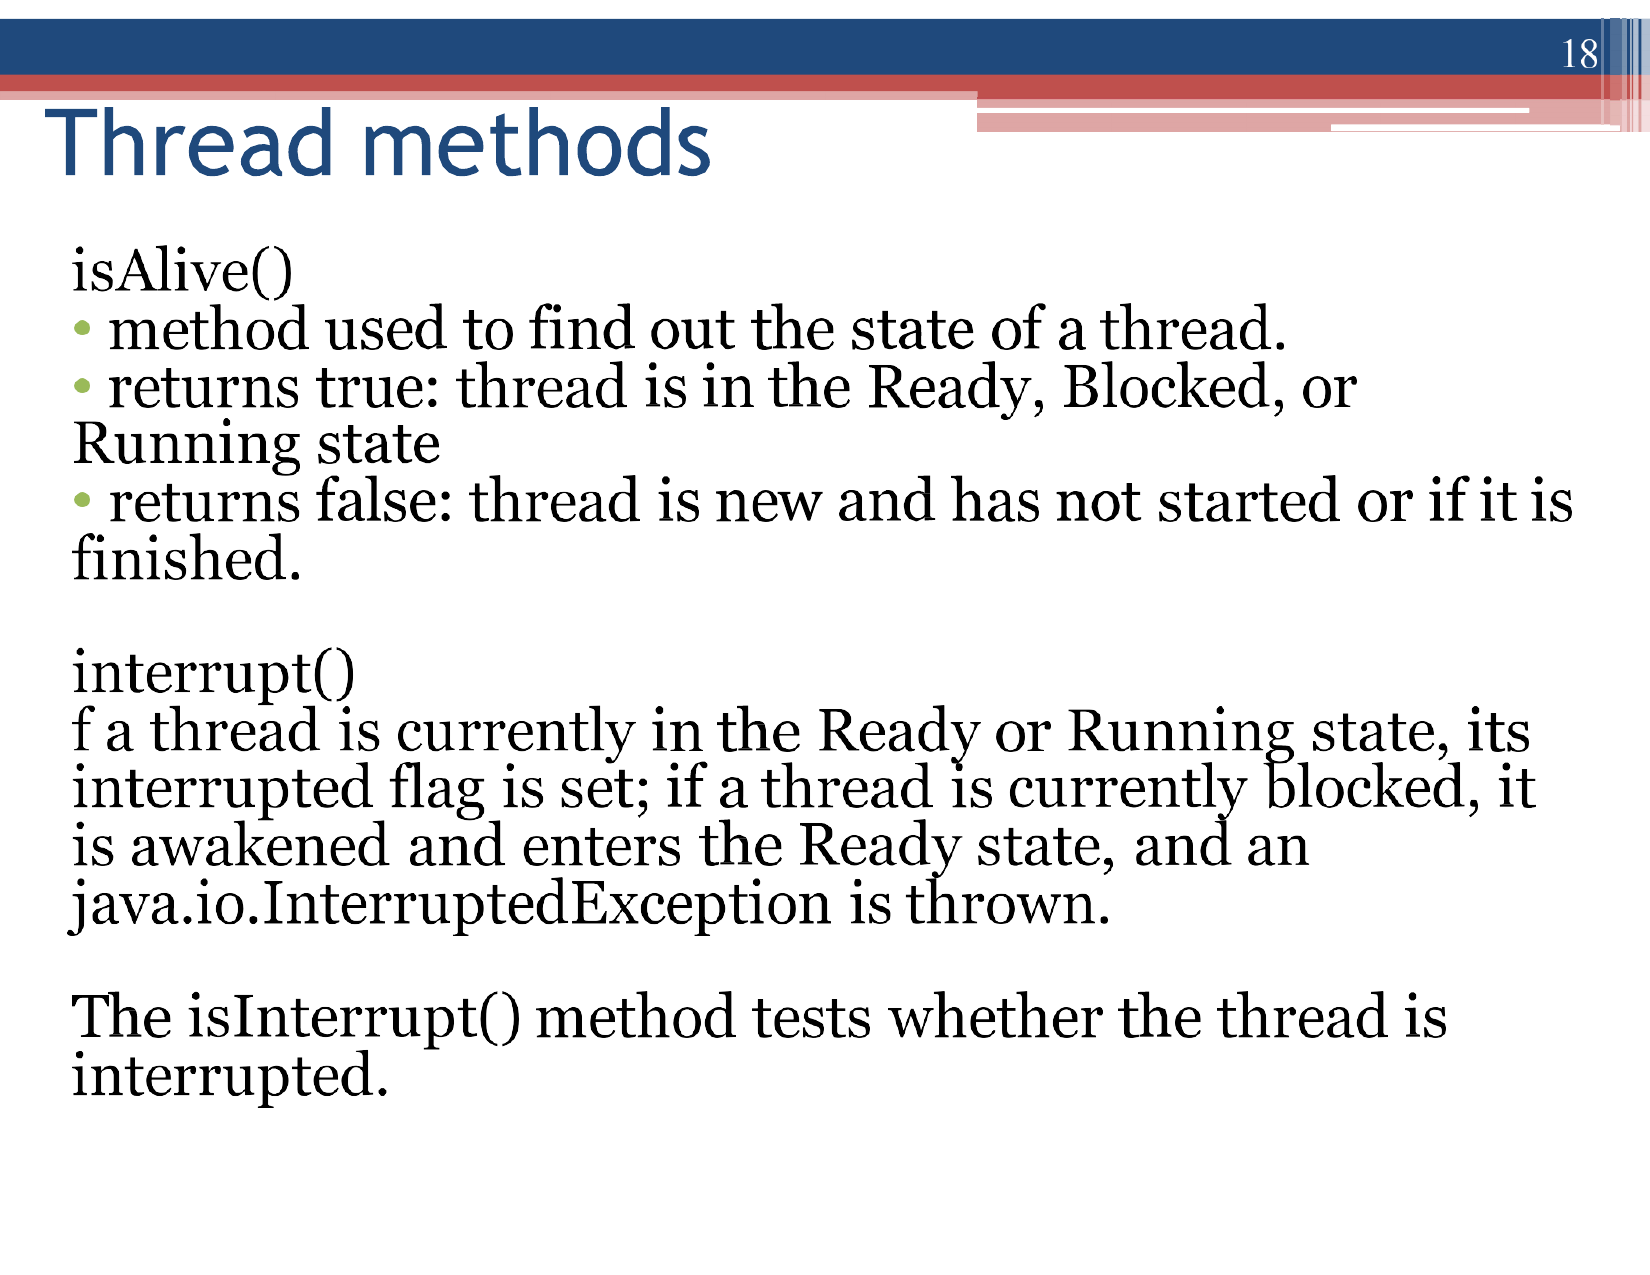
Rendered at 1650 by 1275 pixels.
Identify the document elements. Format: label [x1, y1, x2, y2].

text_box [717, 705, 759, 752]
text_box [316, 475, 450, 522]
text_box [1480, 475, 1518, 522]
text_box [787, 361, 851, 408]
picture [462, 310, 513, 350]
text_box [1091, 491, 1120, 522]
text_box [1432, 476, 1441, 485]
picture [1159, 475, 1340, 522]
text_box [681, 319, 714, 350]
text_box [315, 368, 437, 408]
text_box [1563, 38, 1598, 68]
text_box [529, 303, 636, 350]
picture [71, 647, 680, 819]
text_box [1531, 475, 1573, 522]
text_box [490, 113, 522, 177]
text_box [240, 125, 283, 177]
text_box [45, 108, 98, 176]
picture [767, 368, 787, 408]
text_box [992, 303, 1046, 350]
text_box [1358, 490, 1413, 522]
picture [456, 361, 627, 408]
picture [0, 18, 1650, 132]
text_box [658, 475, 700, 522]
text_box [703, 377, 716, 407]
text_box [839, 475, 936, 522]
text_box [751, 303, 834, 350]
picture [869, 361, 1044, 420]
text_box [852, 310, 975, 350]
picture [1099, 303, 1284, 350]
picture [74, 418, 300, 522]
text_box [1446, 475, 1470, 521]
text_box [1405, 992, 1446, 1038]
text_box [288, 107, 331, 177]
text_box [716, 490, 823, 522]
picture [469, 475, 641, 522]
text_box [392, 425, 413, 464]
text_box [751, 998, 870, 1038]
text_box [72, 245, 309, 350]
text_box [684, 761, 708, 807]
picture [720, 776, 748, 808]
text_box [577, 125, 622, 177]
text_box [645, 362, 687, 408]
picture [721, 376, 754, 407]
picture [1217, 991, 1389, 1038]
text_box [188, 125, 234, 177]
text_box [1118, 991, 1201, 1038]
text_box [366, 433, 392, 464]
text_box [438, 125, 484, 177]
text_box [678, 125, 710, 177]
picture [74, 377, 90, 394]
text_box [684, 705, 704, 751]
text_box [1429, 491, 1445, 521]
text_box [1121, 483, 1142, 522]
text_box [950, 475, 1040, 522]
text_box [706, 362, 715, 371]
text_box [66, 819, 1108, 936]
picture [72, 991, 519, 1108]
text_box [156, 125, 186, 176]
text_box [1478, 705, 1529, 752]
text_box [365, 125, 431, 176]
picture [761, 705, 1478, 875]
text_box [529, 107, 568, 176]
text_box [1302, 376, 1357, 408]
picture [1058, 318, 1087, 350]
text_box [324, 303, 448, 350]
text_box [715, 310, 735, 350]
picture [536, 991, 737, 1038]
text_box [1056, 491, 1089, 521]
text_box [414, 433, 440, 464]
picture [1064, 361, 1283, 417]
text_box [651, 318, 680, 350]
picture [71, 533, 299, 580]
text_box [1498, 762, 1537, 808]
text_box [104, 107, 144, 176]
picture [888, 991, 1104, 1038]
text_box [317, 424, 363, 464]
picture [109, 368, 299, 408]
text_box [627, 107, 670, 177]
